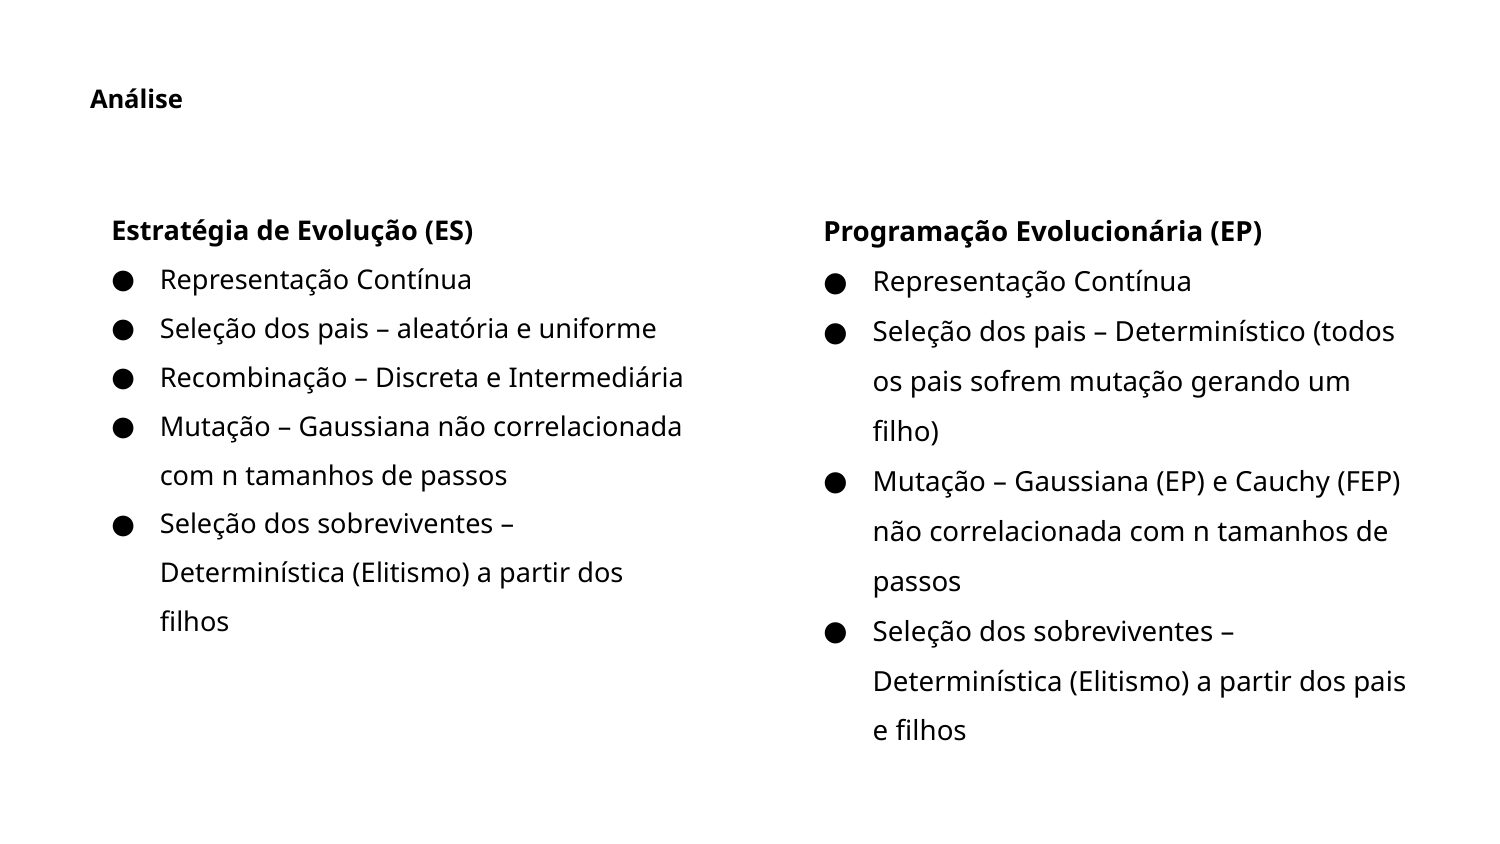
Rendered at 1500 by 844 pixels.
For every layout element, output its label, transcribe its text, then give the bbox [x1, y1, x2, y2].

text_box Programação Evolucionária (EP) Representação Contínua Seleção dos pais – Determinístico (todos os pais sofrem mutação gerando um filho) Mutação – Gaussiana (EP) e Cauchy (FEP) não correlacionada com n tamanhos de passos Seleção dos sobreviventes – Determinística (Elitismo) a partir dos pais e filhos [786, 181, 1425, 765]
list Estratégia de Evolução (ES) Representação Contínua Seleção dos pais – aleatória e uniforme Recombinação – Discreta e Intermediária Mutação – Gaussiana não correlacionada com n tamanhos de passos Seleção dos sobreviventes – Determinística (Elitismo) a partir dos filhos [75, 181, 714, 765]
title Análise [75, 67, 1425, 129]
